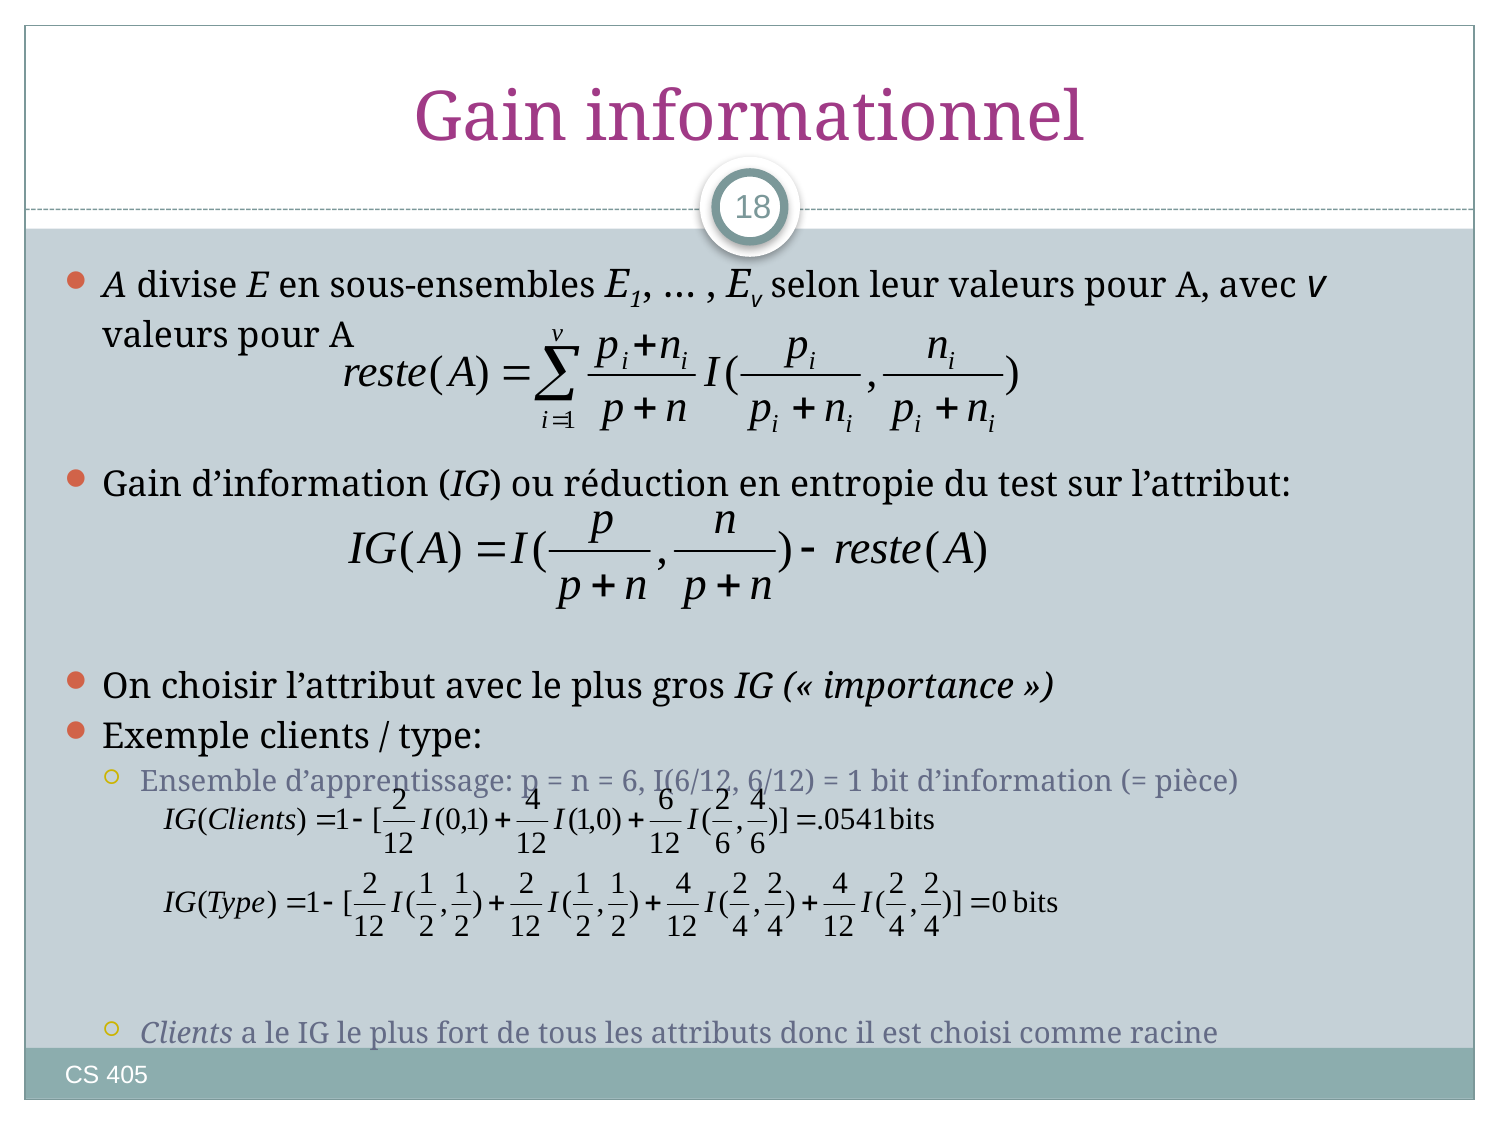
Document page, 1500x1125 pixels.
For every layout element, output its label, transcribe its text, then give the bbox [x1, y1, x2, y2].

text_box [339, 489, 998, 618]
footer CS 405 [50, 1051, 638, 1112]
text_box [335, 312, 1028, 443]
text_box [157, 778, 1063, 945]
title Gain informationnel [49, 37, 1450, 162]
list A divise E en sous-ensembles E1, … , Ev selon leur valeurs pour A, avec v valeurs pour A Gain d’information (IG) ou réduction en entropie du test sur l’attribut: On choisir l’attribut avec le plus gros IG (« importance ») Exemple clients / type: Ensemble d’apprentissage: p = n = 6, I(6/12, 6/12) = 1 bit d’information (= pièce) Clients a le IG le plus fort de tous les attributs donc il est choisi comme racine [49, 250, 1445, 1063]
slide_number 18 [715, 168, 791, 241]
